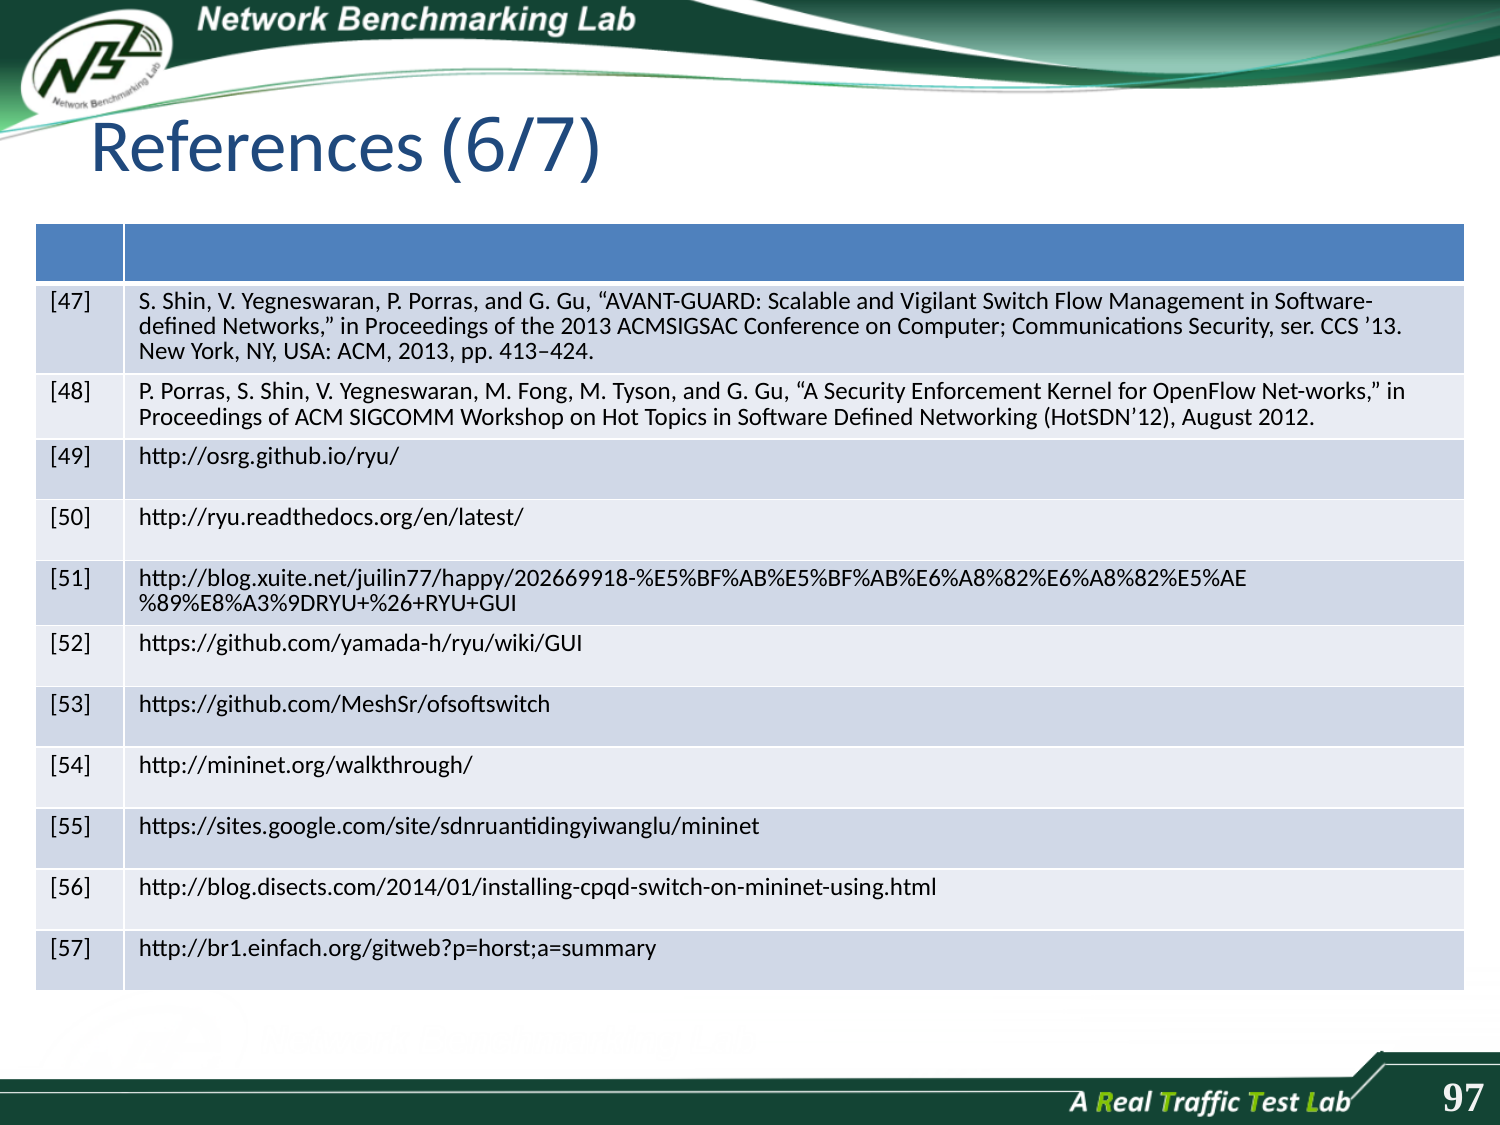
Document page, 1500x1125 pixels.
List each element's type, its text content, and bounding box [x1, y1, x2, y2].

table_cell S. Shin, V. Yegneswaran, P. Porras, and G. Gu, “AVANT-GUARD: Scalable and Vigilant Switch Flow Management in Software-defined Networks,” in Proceedings of the 2013 ACMSIGSAC Conference on Computer; Communications Security, ser. CCS ’13. New York, NY, USA: ACM, 2013, pp. 413–424. [125, 286, 1464, 373]
table_cell https://github.com/yamada-h/ryu/wiki/GUI [125, 626, 1464, 686]
table_header [36, 224, 123, 281]
picture [0, 963, 1500, 1125]
table_cell https://github.com/MeshSr/ofsoftswitch [125, 687, 1464, 746]
table_cell [54] [36, 748, 123, 807]
picture [0, 0, 1500, 162]
table_cell http://mininet.org/walkthrough/ [125, 748, 1464, 807]
table_cell https://sites.google.com/site/sdnruantidingyiwanglu/mininet [125, 809, 1464, 868]
table_cell [48] [36, 375, 123, 438]
table_cell http://osrg.github.io/ryu/ [125, 440, 1464, 499]
table_cell P. Porras, S. Shin, V. Yegneswaran, M. Fong, M. Tyson, and G. Gu, “A Security Enforcement Kernel for OpenFlow Net-works,” in Proceedings of ACM SIGCOMM Workshop on Hot Topics in Software Defined Networking (HotSDN’12), August 2012. [125, 375, 1464, 438]
table_cell http://br1.einfach.org/gitweb?p=horst;a=summary [125, 931, 1464, 990]
table_cell http://ryu.readthedocs.org/en/latest/ [125, 500, 1464, 560]
table_cell [49] [36, 440, 123, 499]
table_cell http://blog.xuite.net/juilin77/happy/202669918-%E5%BF%AB%E5%BF%AB%E6%A8%82%E6%A8%82%E5%AE%89%E8%A3%9DRYU+%26+RYU+GUI [125, 561, 1464, 625]
table_cell [51] [36, 561, 123, 625]
table_header [125, 224, 1464, 281]
table_cell [53] [36, 687, 123, 746]
table_cell http://blog.disects.com/2014/01/installing-cpqd-switch-on-mininet-using.html [125, 870, 1464, 929]
table_cell [57] [36, 931, 123, 990]
table_cell [56] [36, 870, 123, 929]
table_cell [55] [36, 809, 123, 868]
table_cell [47] [36, 286, 123, 373]
table_cell [52] [36, 626, 123, 686]
table_cell [50] [36, 500, 123, 560]
slide_number 97 [1387, 1065, 1500, 1125]
title References (6/7) [75, 95, 1425, 188]
